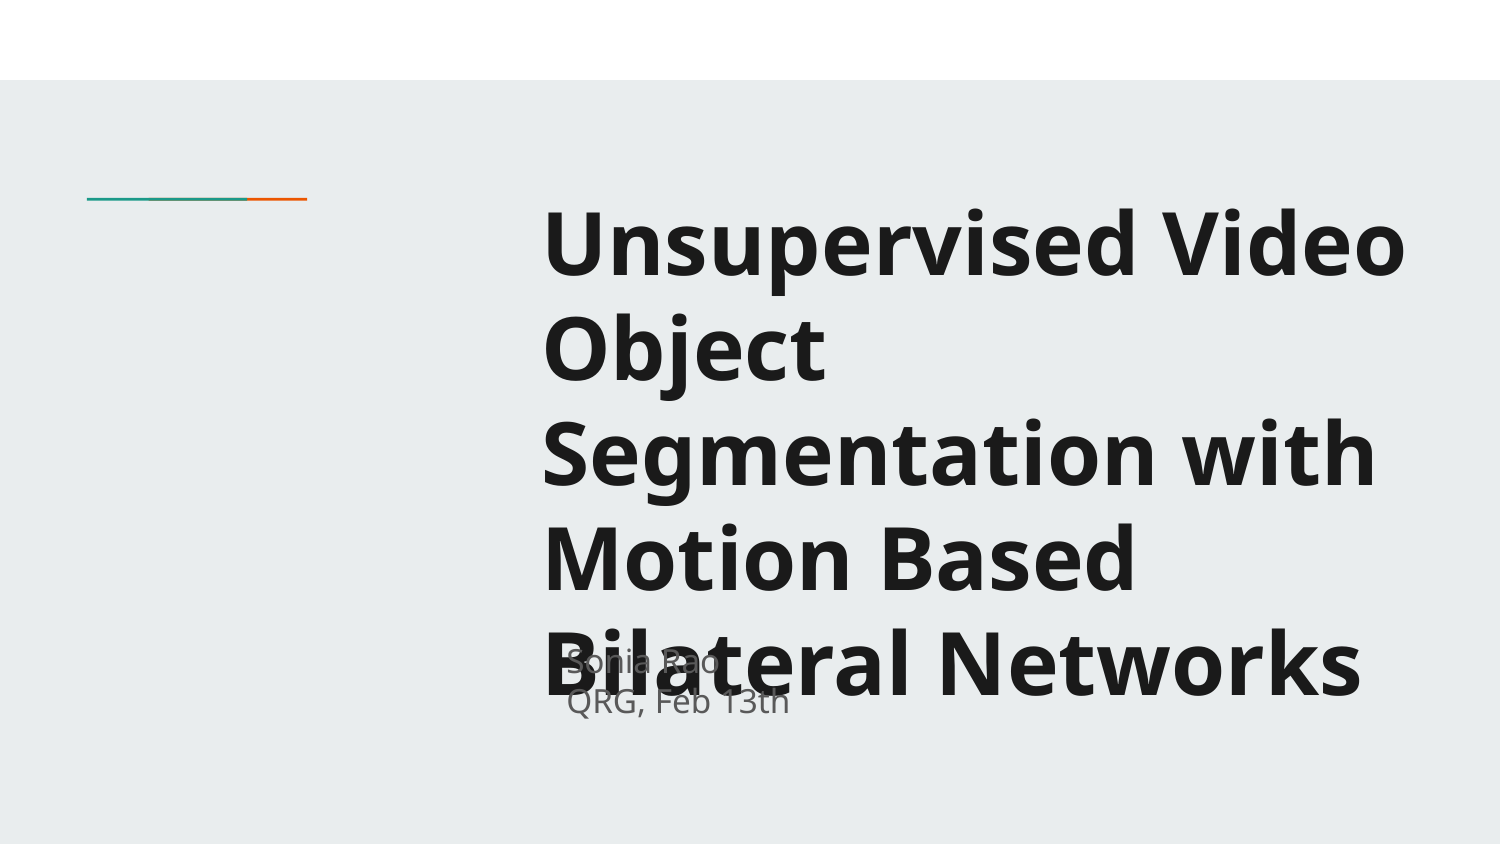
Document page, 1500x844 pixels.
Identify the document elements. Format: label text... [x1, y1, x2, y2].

title Unsupervised Video Object Segmentation with Motion Based Bilateral Networks [526, 172, 1475, 412]
subtitle Sonia Rao QRG, Feb 13th [551, 625, 1500, 775]
